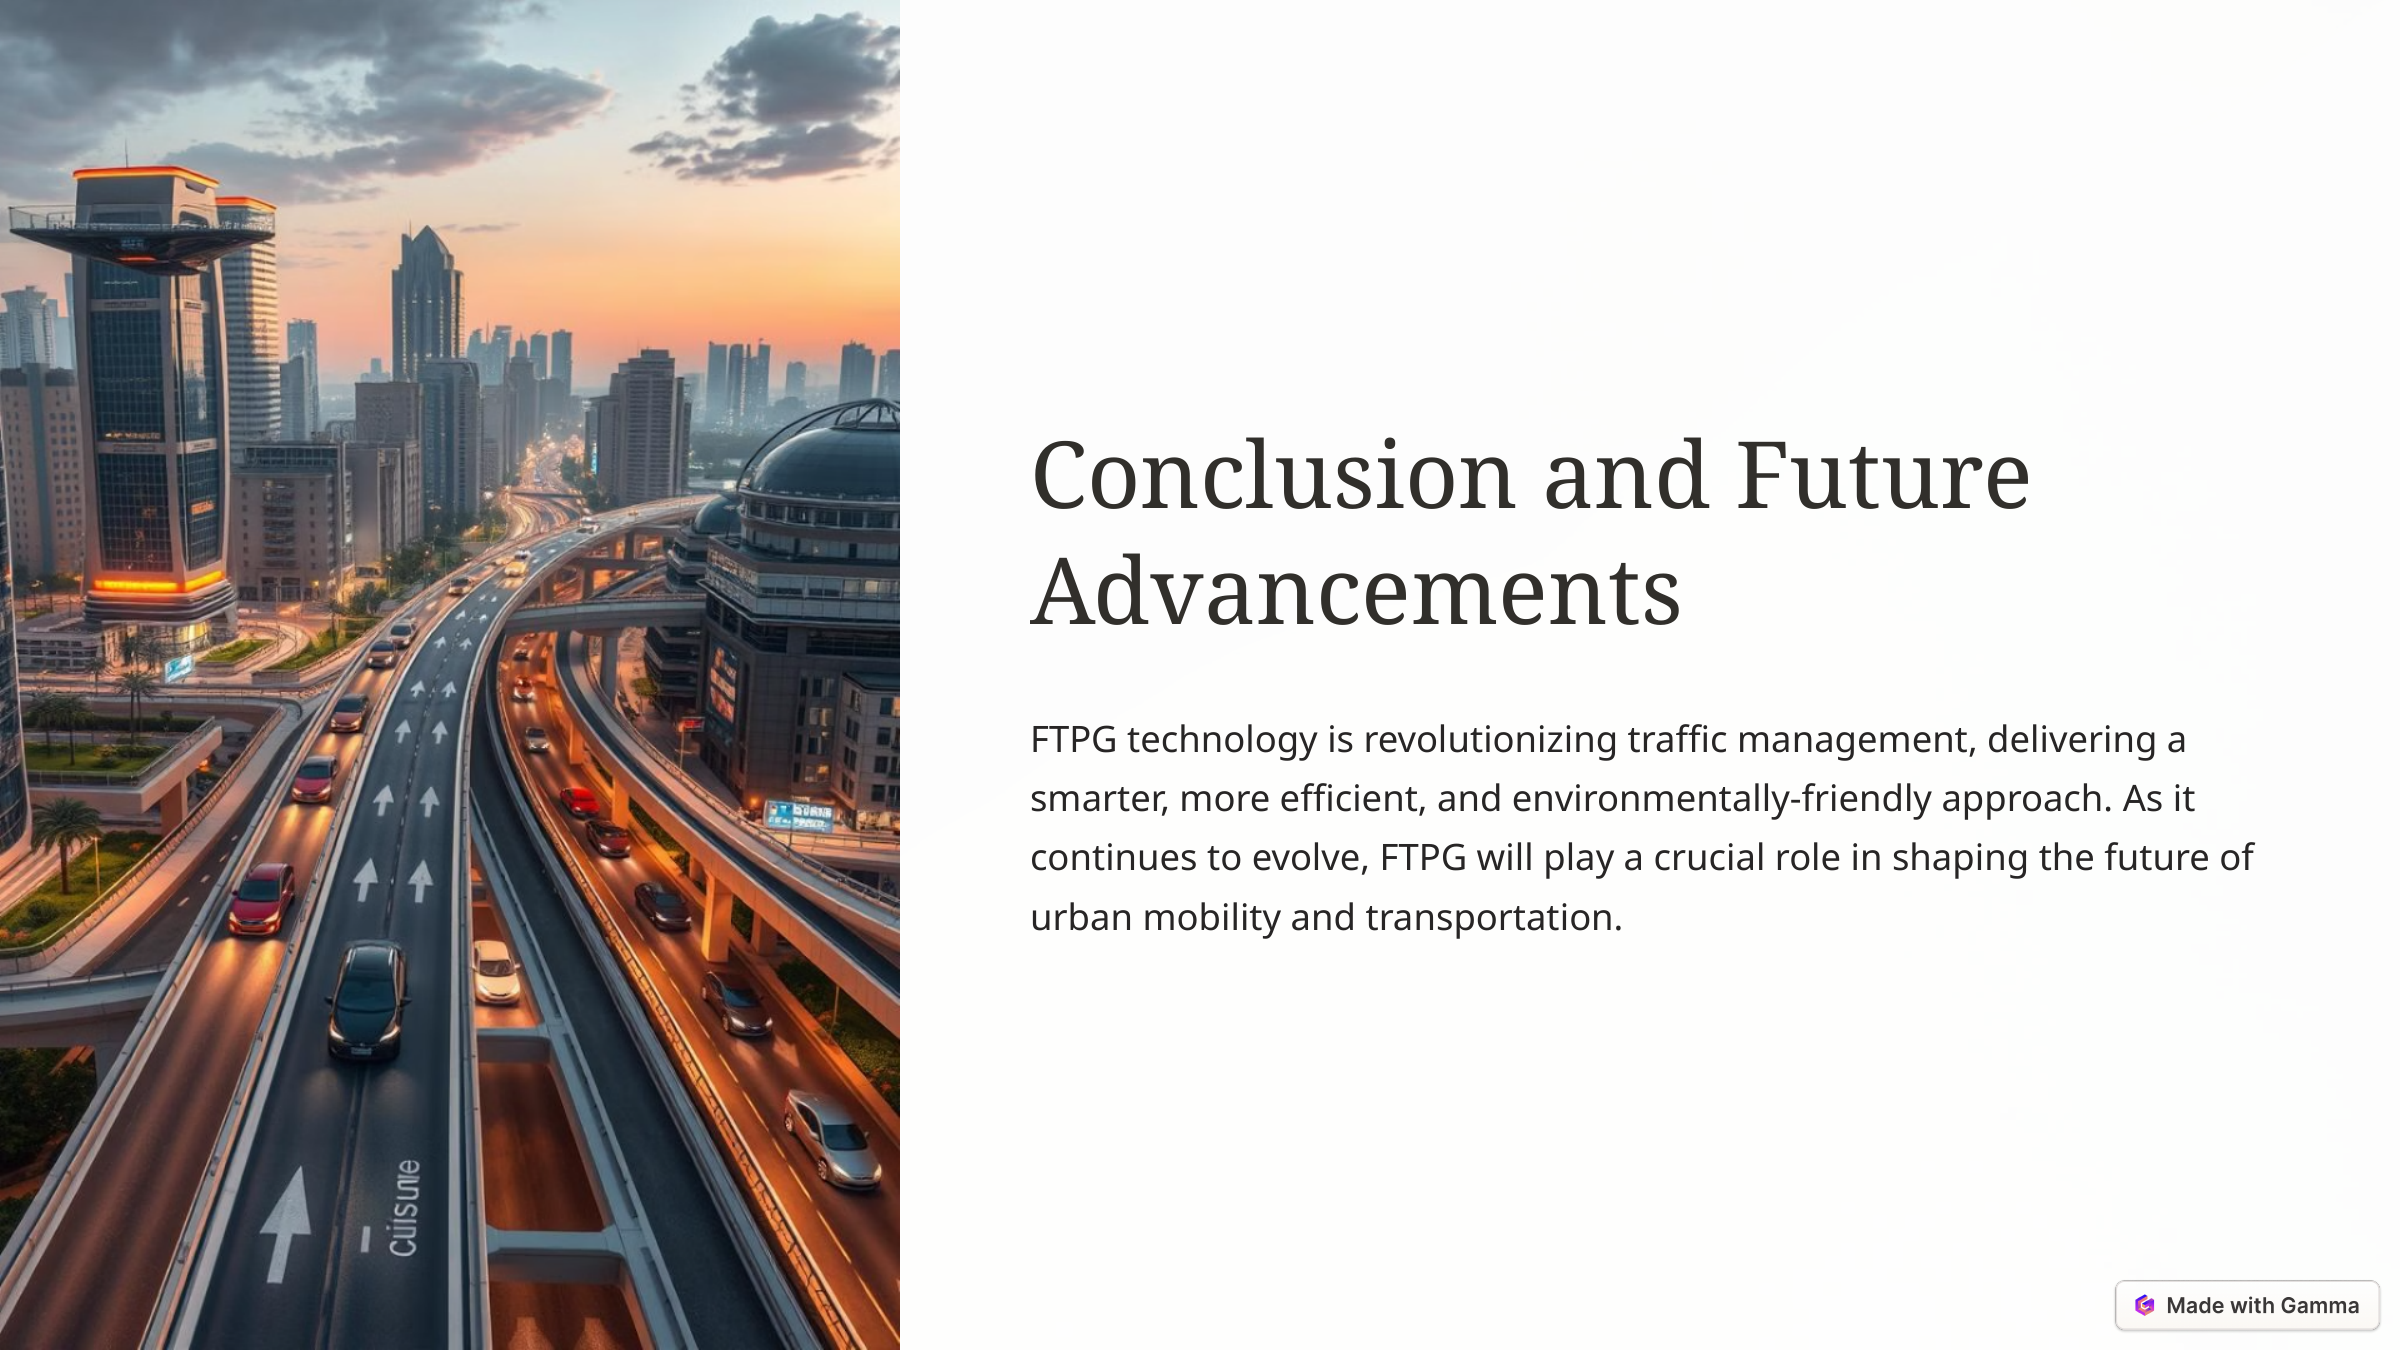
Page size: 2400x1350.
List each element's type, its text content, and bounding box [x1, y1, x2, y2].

picture [0, 0, 900, 1350]
picture [2106, 1271, 2389, 1339]
text_box Conclusion and Future Advancements [1030, 411, 2270, 645]
text_box FTPG technology is revolutionizing traffic management, delivering a smarter, more efficient, and environmentally-friendly approach. As it continues to evolve, FTPG will play a crucial role in shaping the future of urban mobility and transportation. [1030, 700, 2270, 939]
